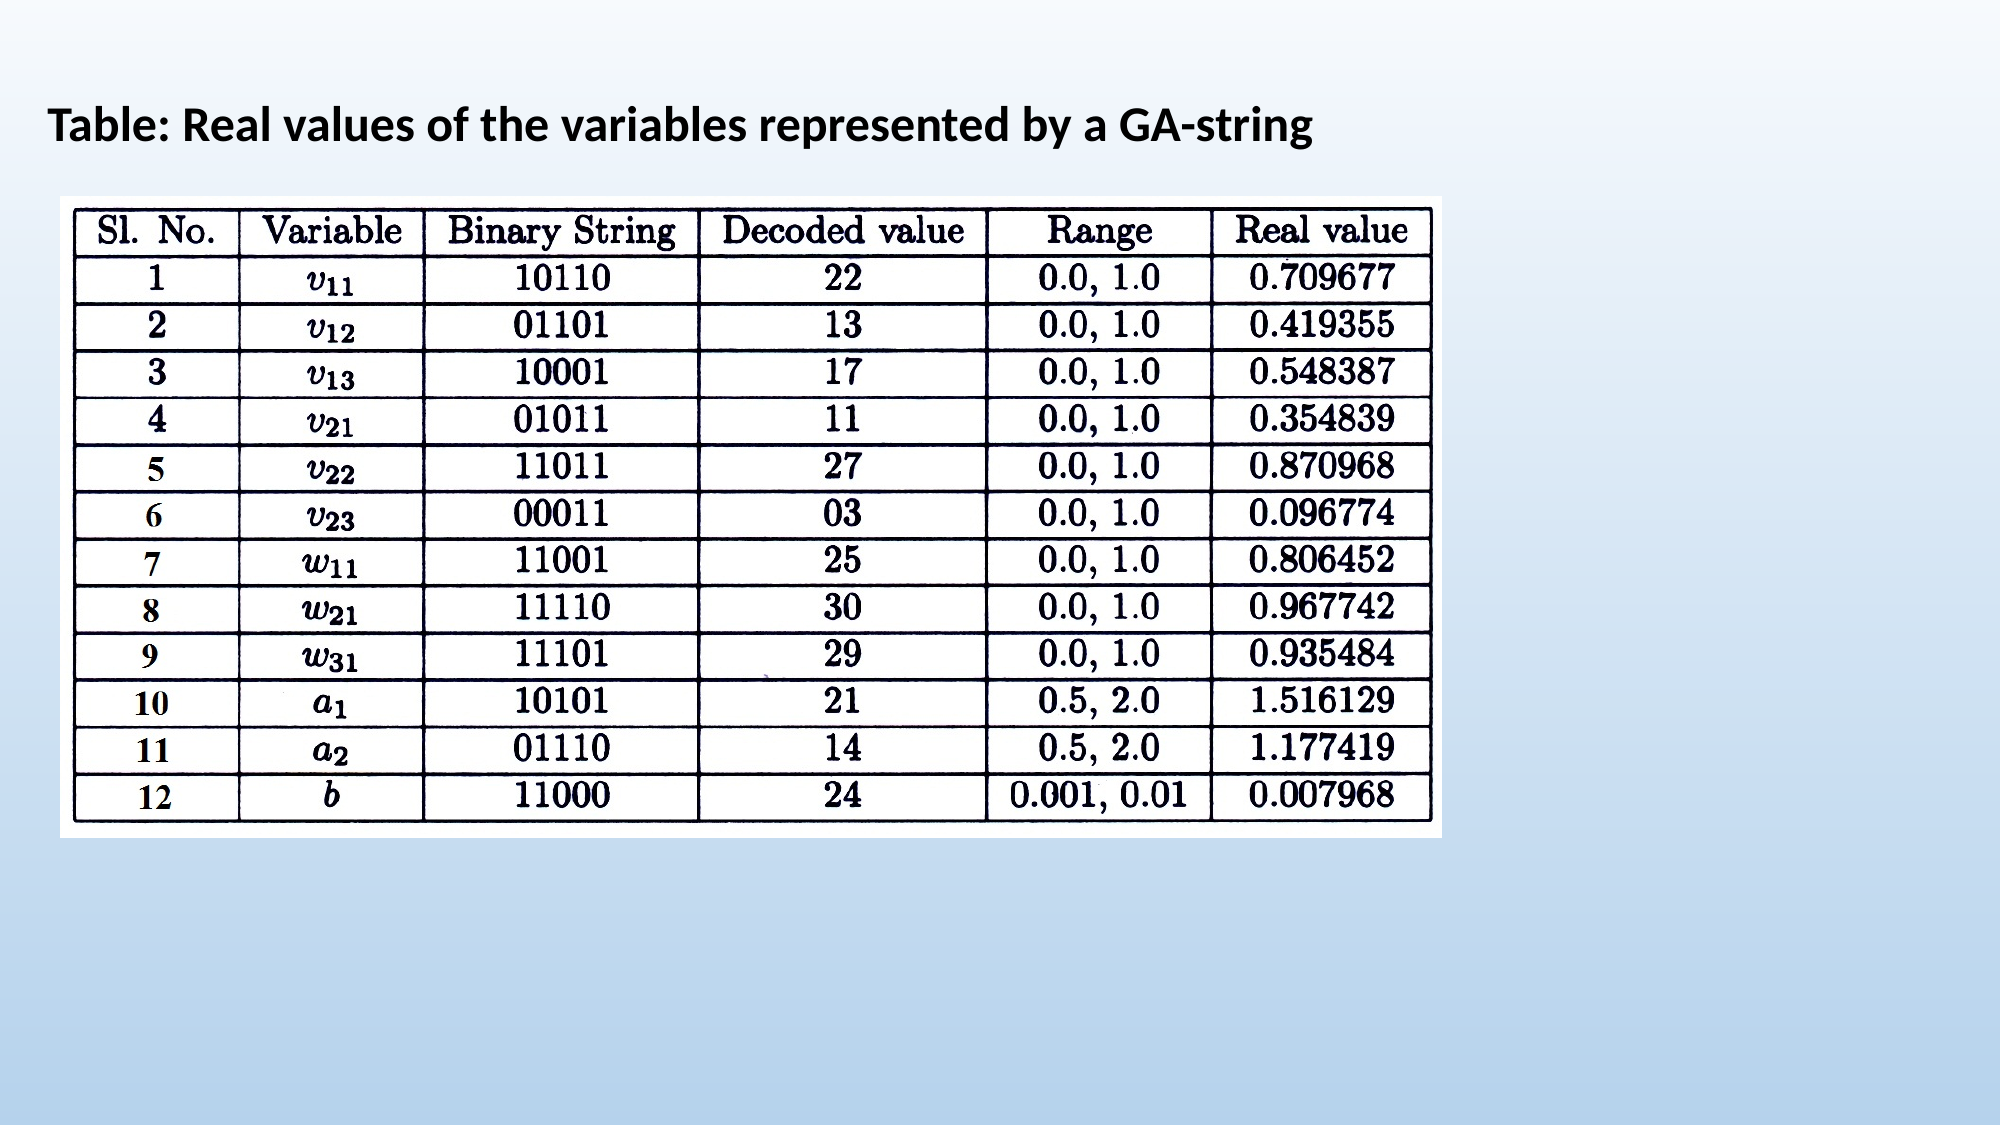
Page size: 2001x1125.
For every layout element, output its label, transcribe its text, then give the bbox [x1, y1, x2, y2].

picture [60, 196, 1442, 838]
text_box Table: Real values of the variables represented by a GA-string [32, 83, 1356, 159]
